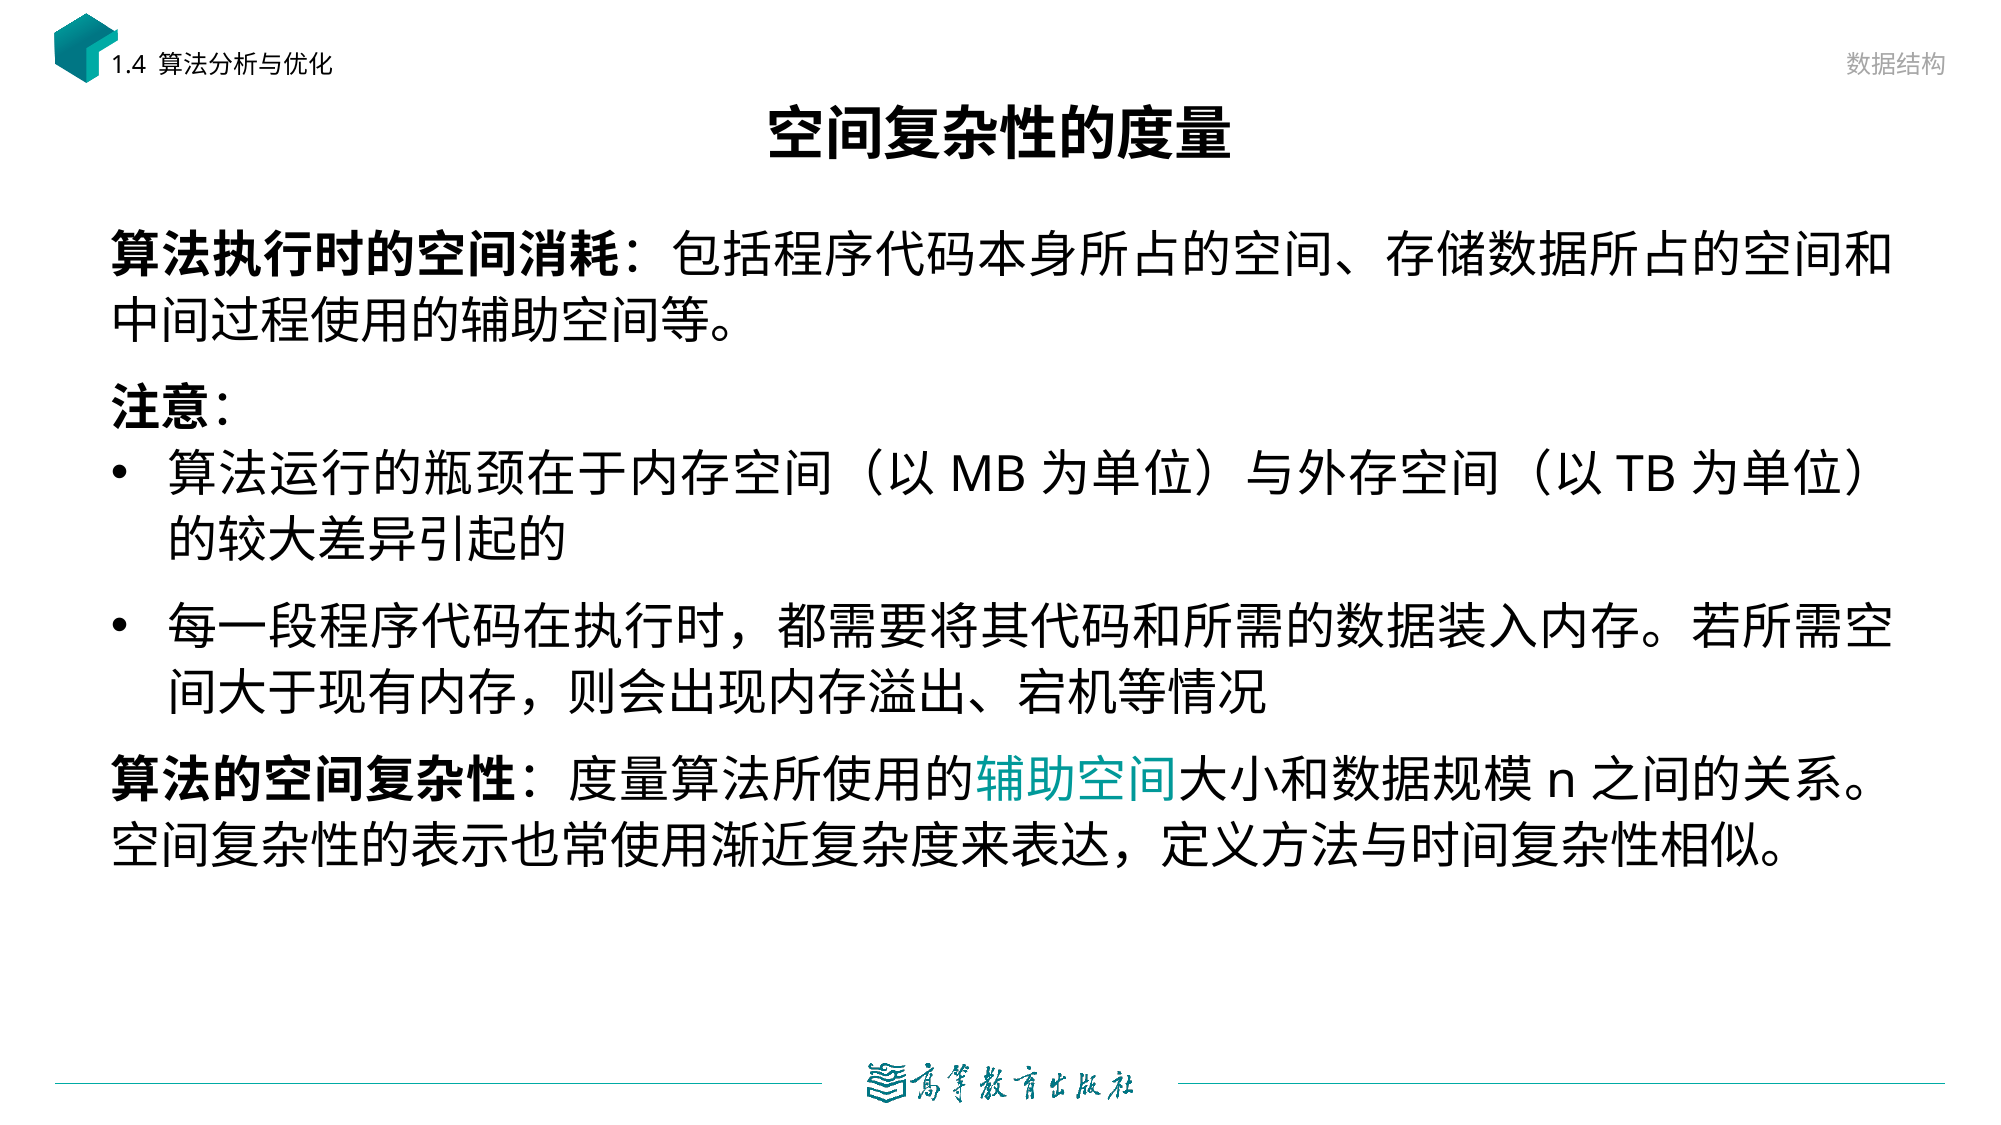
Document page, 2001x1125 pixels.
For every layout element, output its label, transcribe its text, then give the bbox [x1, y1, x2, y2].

list 算法执行时的空间消耗：包括程序代码本身所占的空间、存储数据所占的空间和中间过程使用的辅助空间等。 注意： 算法运行的瓶颈在于内存空间（以MB为单位）与外存空间（以TB为单位）的较大差异引起的 每一段程序代码在执行时，都需要将其代码和所需的数据装入内存。若所需空间大于现有内存，则会出现内存溢出、宕机等情况 算法的空间复杂性：度量算法所使用的辅助空间大小和数据规模n之间的关系。空间复杂性的表示也常使用渐近复杂度来表达，定义方法与时间复杂性相似。 [95, 209, 1910, 1046]
picture [867, 1063, 1133, 1103]
subtitle 1.4 算法分析与优化 [95, 44, 894, 99]
title 空间复杂性的度量 [137, 92, 1863, 178]
list 数据结构 [1115, 32, 1962, 86]
